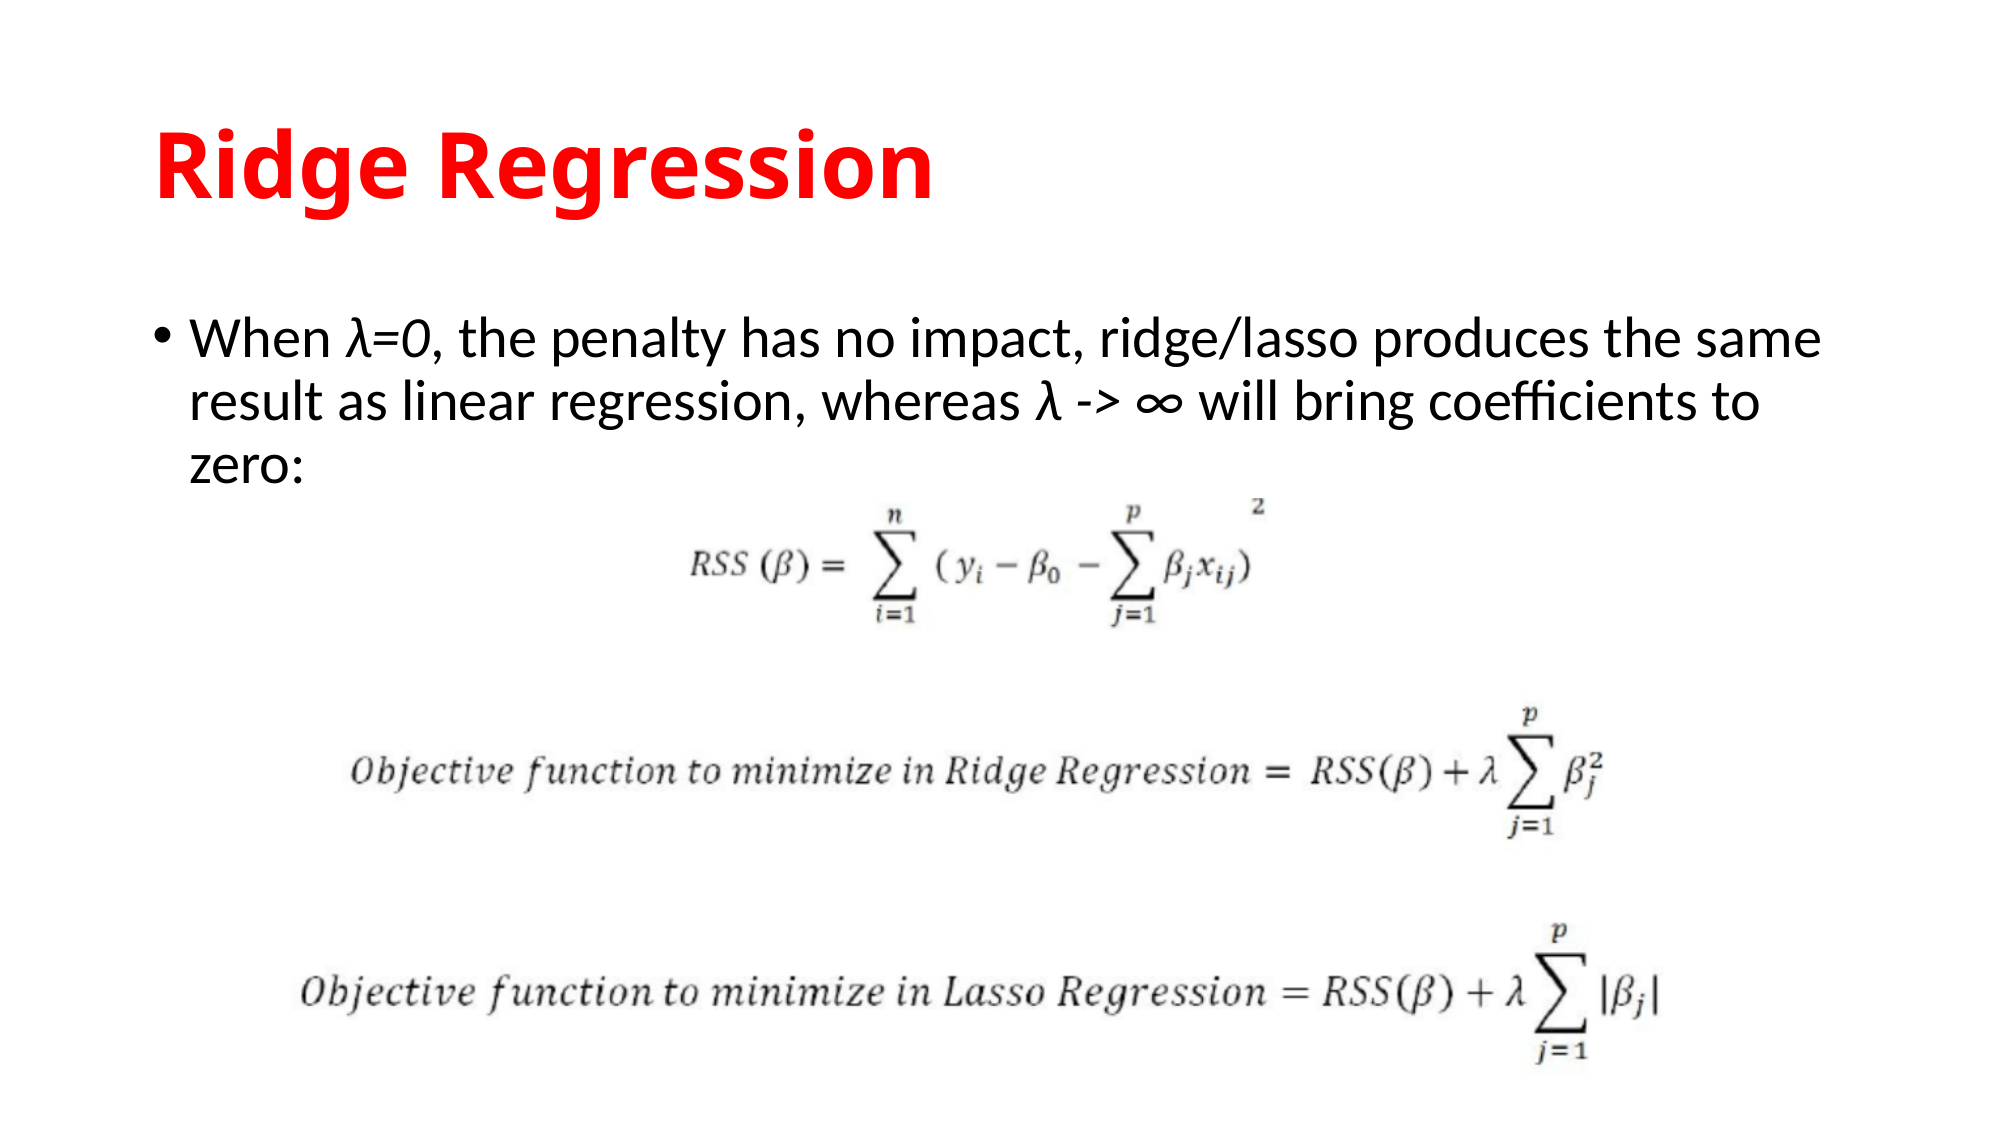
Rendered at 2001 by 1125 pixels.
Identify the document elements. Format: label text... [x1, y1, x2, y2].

list When λ=0, the penalty has no impact, ridge/lasso produces the same result as linear regression, whereas λ -> ∞ will bring coefficients to zero: [137, 299, 1863, 1014]
title Ridge Regression [137, 59, 1863, 278]
picture [232, 498, 1702, 1082]
